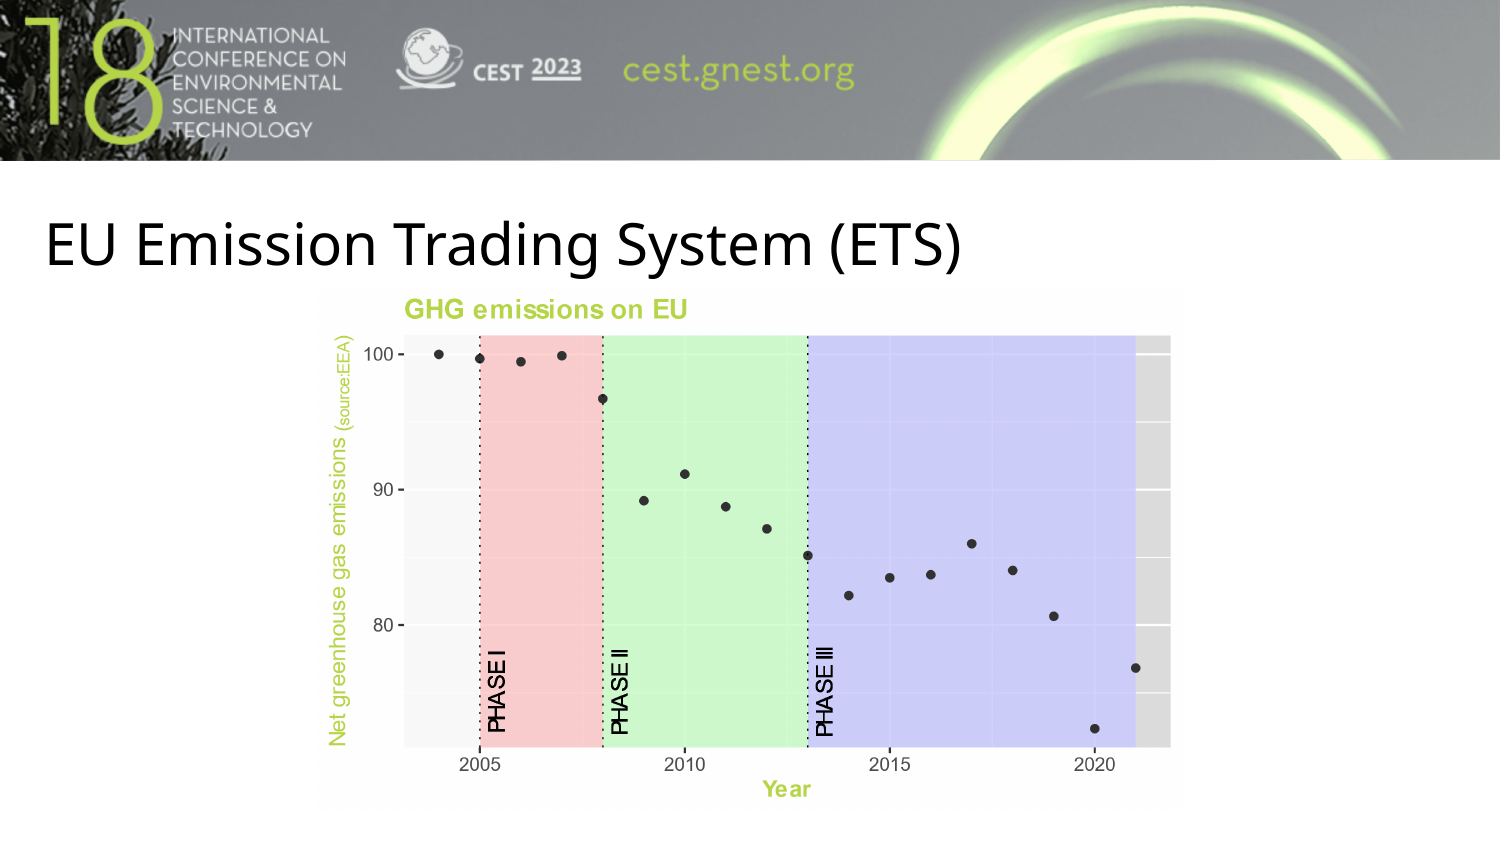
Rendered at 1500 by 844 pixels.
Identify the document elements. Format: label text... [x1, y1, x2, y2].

text_box EU Emission Trading System (ETS) [29, 192, 1500, 293]
picture [0, 0, 1500, 162]
picture [317, 287, 1183, 814]
